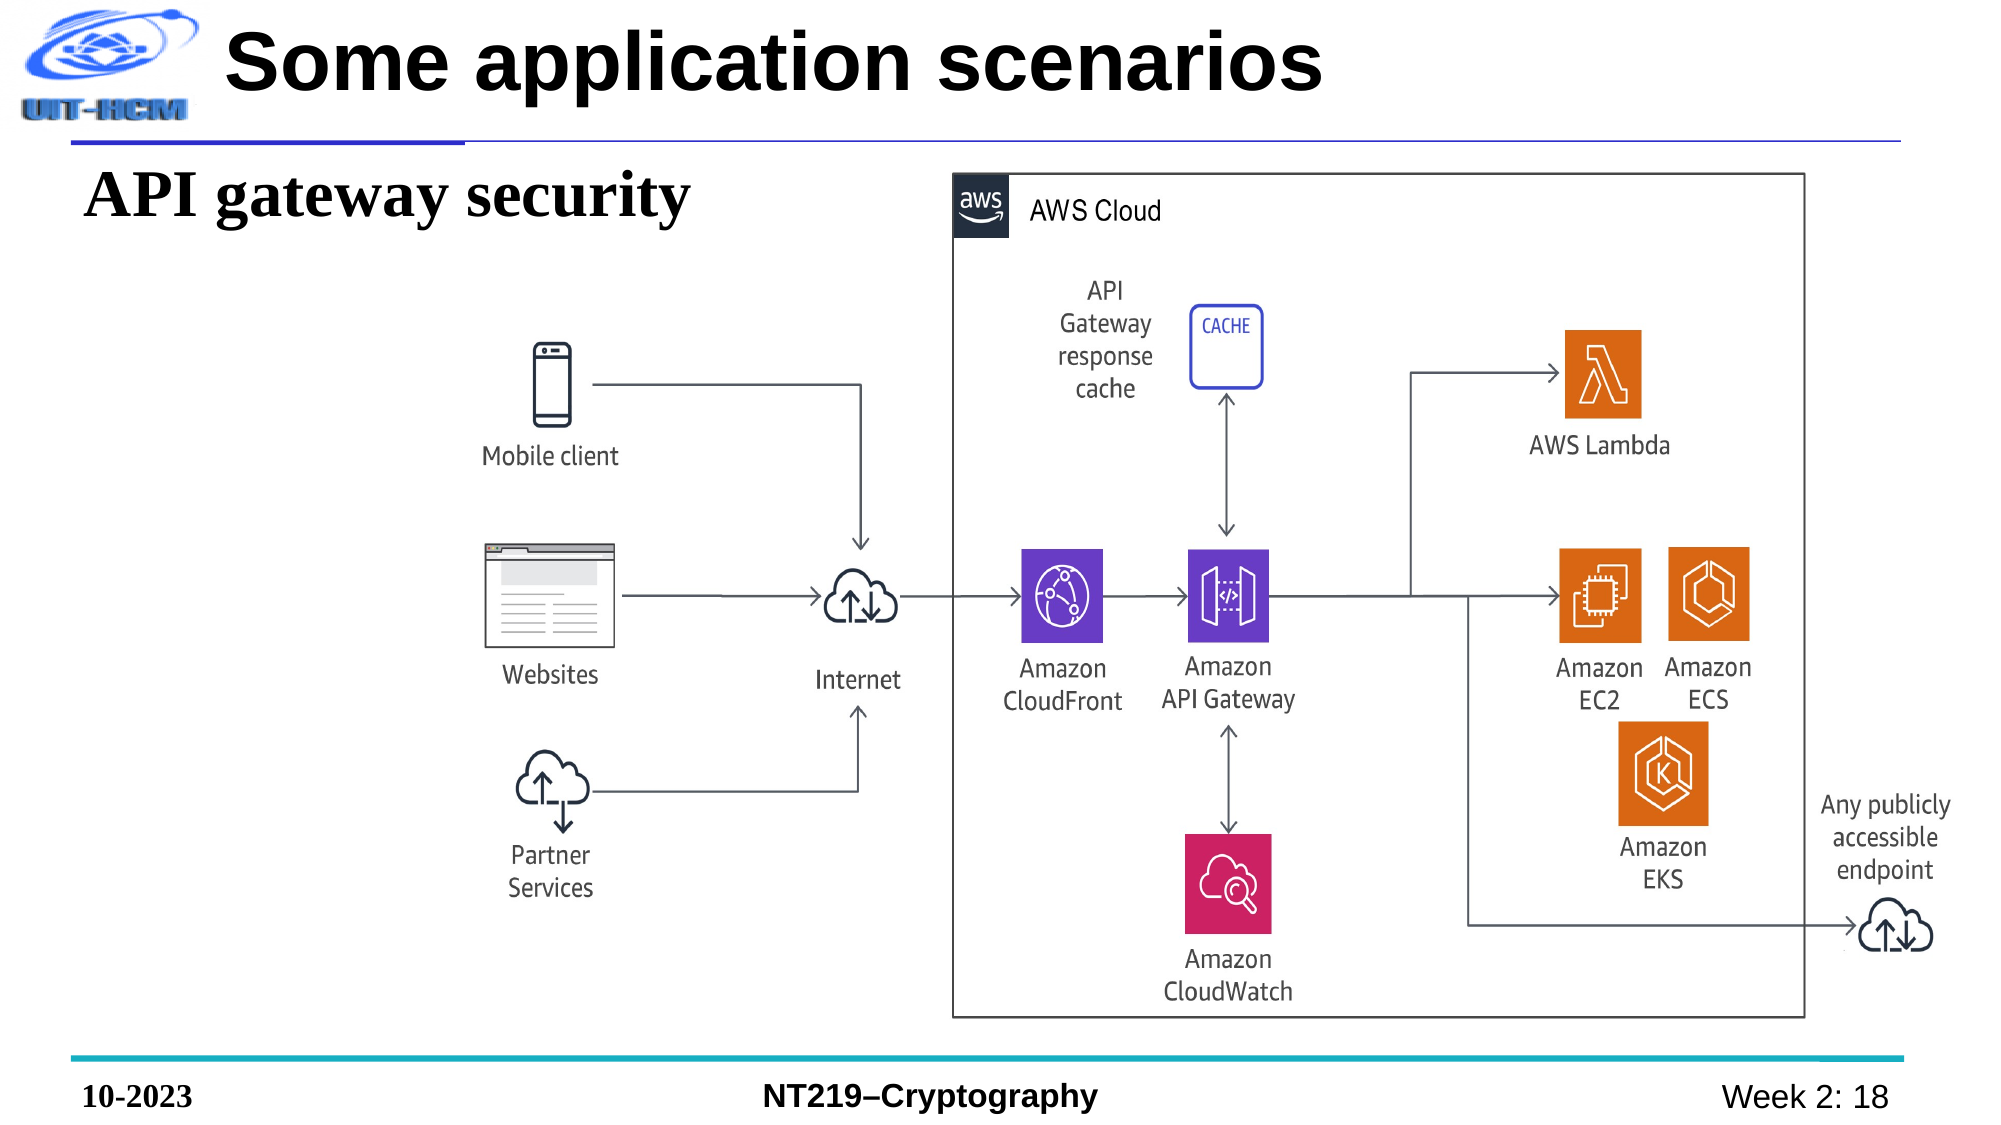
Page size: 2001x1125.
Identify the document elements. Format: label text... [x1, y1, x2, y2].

title Some application scenarios [209, 0, 1583, 123]
picture [0, 0, 221, 132]
text_box API gateway security [69, 142, 463, 237]
picture [465, 141, 1967, 1038]
